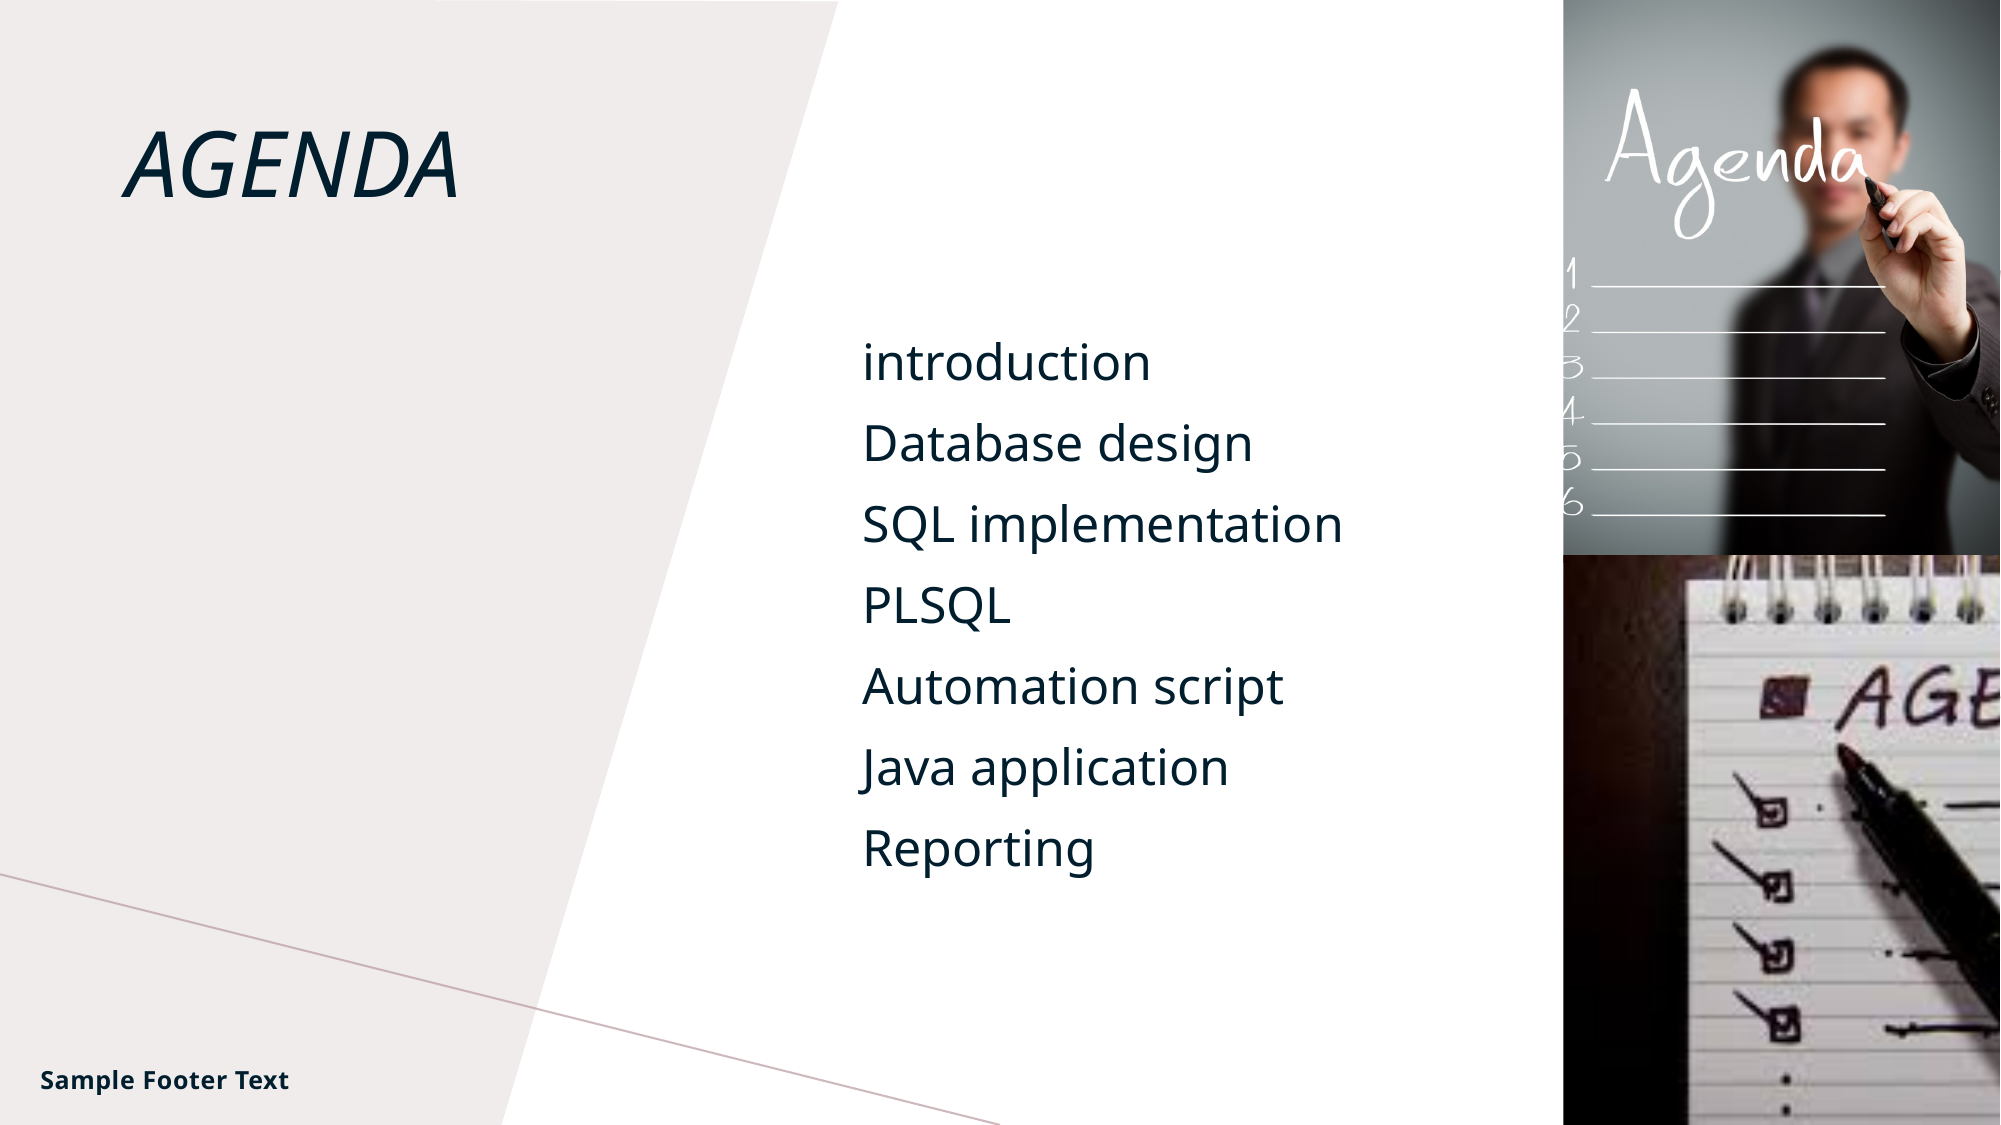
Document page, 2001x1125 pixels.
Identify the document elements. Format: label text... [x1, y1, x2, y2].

picture [1563, 0, 2000, 1125]
footer Sample Footer Text [25, 1049, 764, 1110]
list introduction Database design SQL implementation PLSQL Automation script Java application Reporting [847, 87, 1471, 1039]
title Agenda [111, 110, 729, 612]
